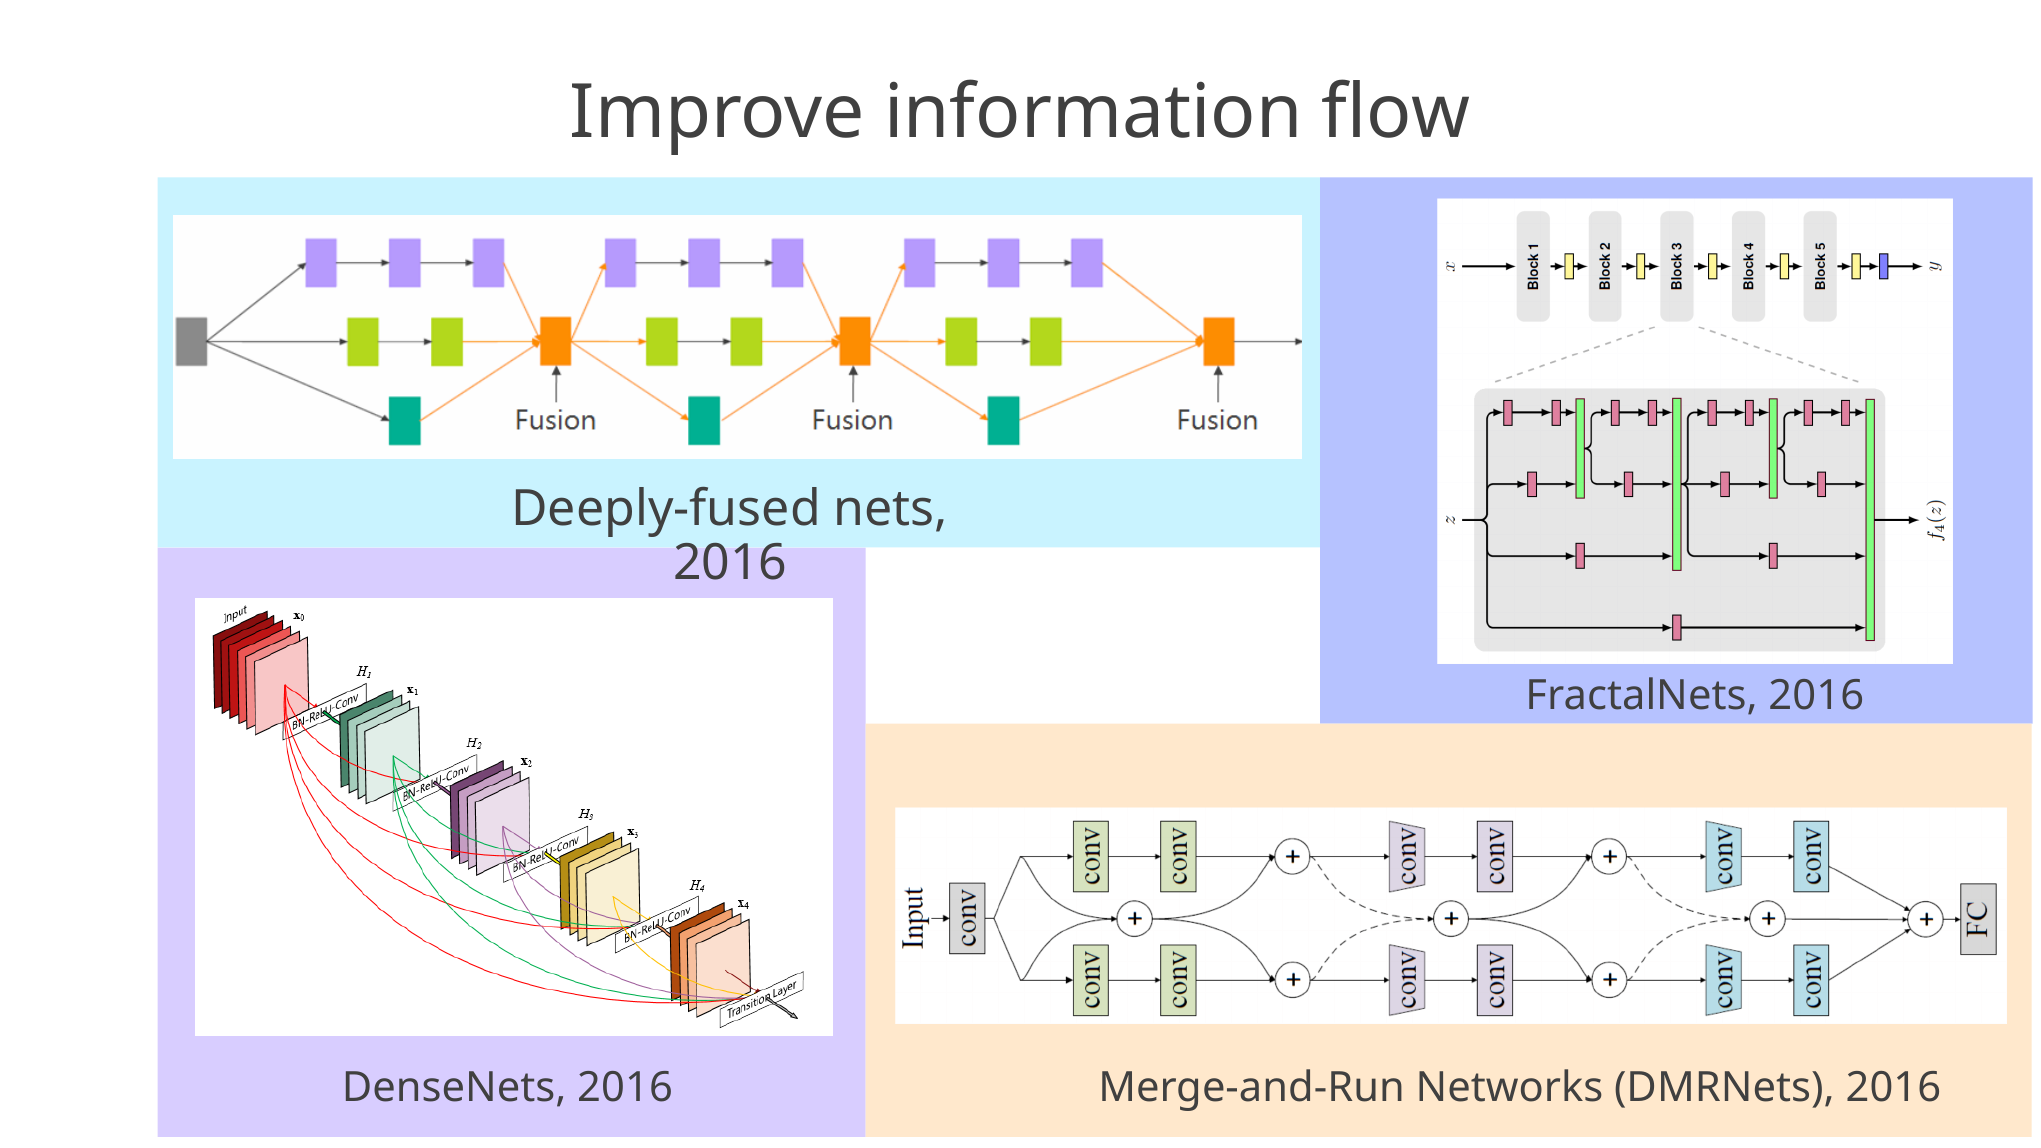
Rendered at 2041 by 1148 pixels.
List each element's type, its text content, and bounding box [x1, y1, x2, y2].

text_box DenseNets, 2016 [207, 1042, 808, 1133]
text_box Improve information flow [74, 48, 1966, 178]
text_box [157, 548, 866, 1138]
text_box Deeply-fused nets, 2016 [430, 459, 1031, 614]
text_box [157, 178, 1319, 548]
text_box [1560, 723, 2032, 1137]
picture [896, 173, 2006, 1148]
picture [173, 215, 1302, 459]
text_box Merge-and-Run Networks (DMRNets), 2016 [1057, 1042, 1342, 1133]
picture [194, 598, 833, 1036]
text_box [1928, 177, 2033, 724]
text_box [865, 723, 1342, 1137]
text_box [1319, 178, 1462, 723]
text_box FractalNets, 2016 [1560, 651, 1995, 723]
text_box Merge-and-Run Networks (DMRNets), 2016 [1560, 1042, 1983, 1133]
